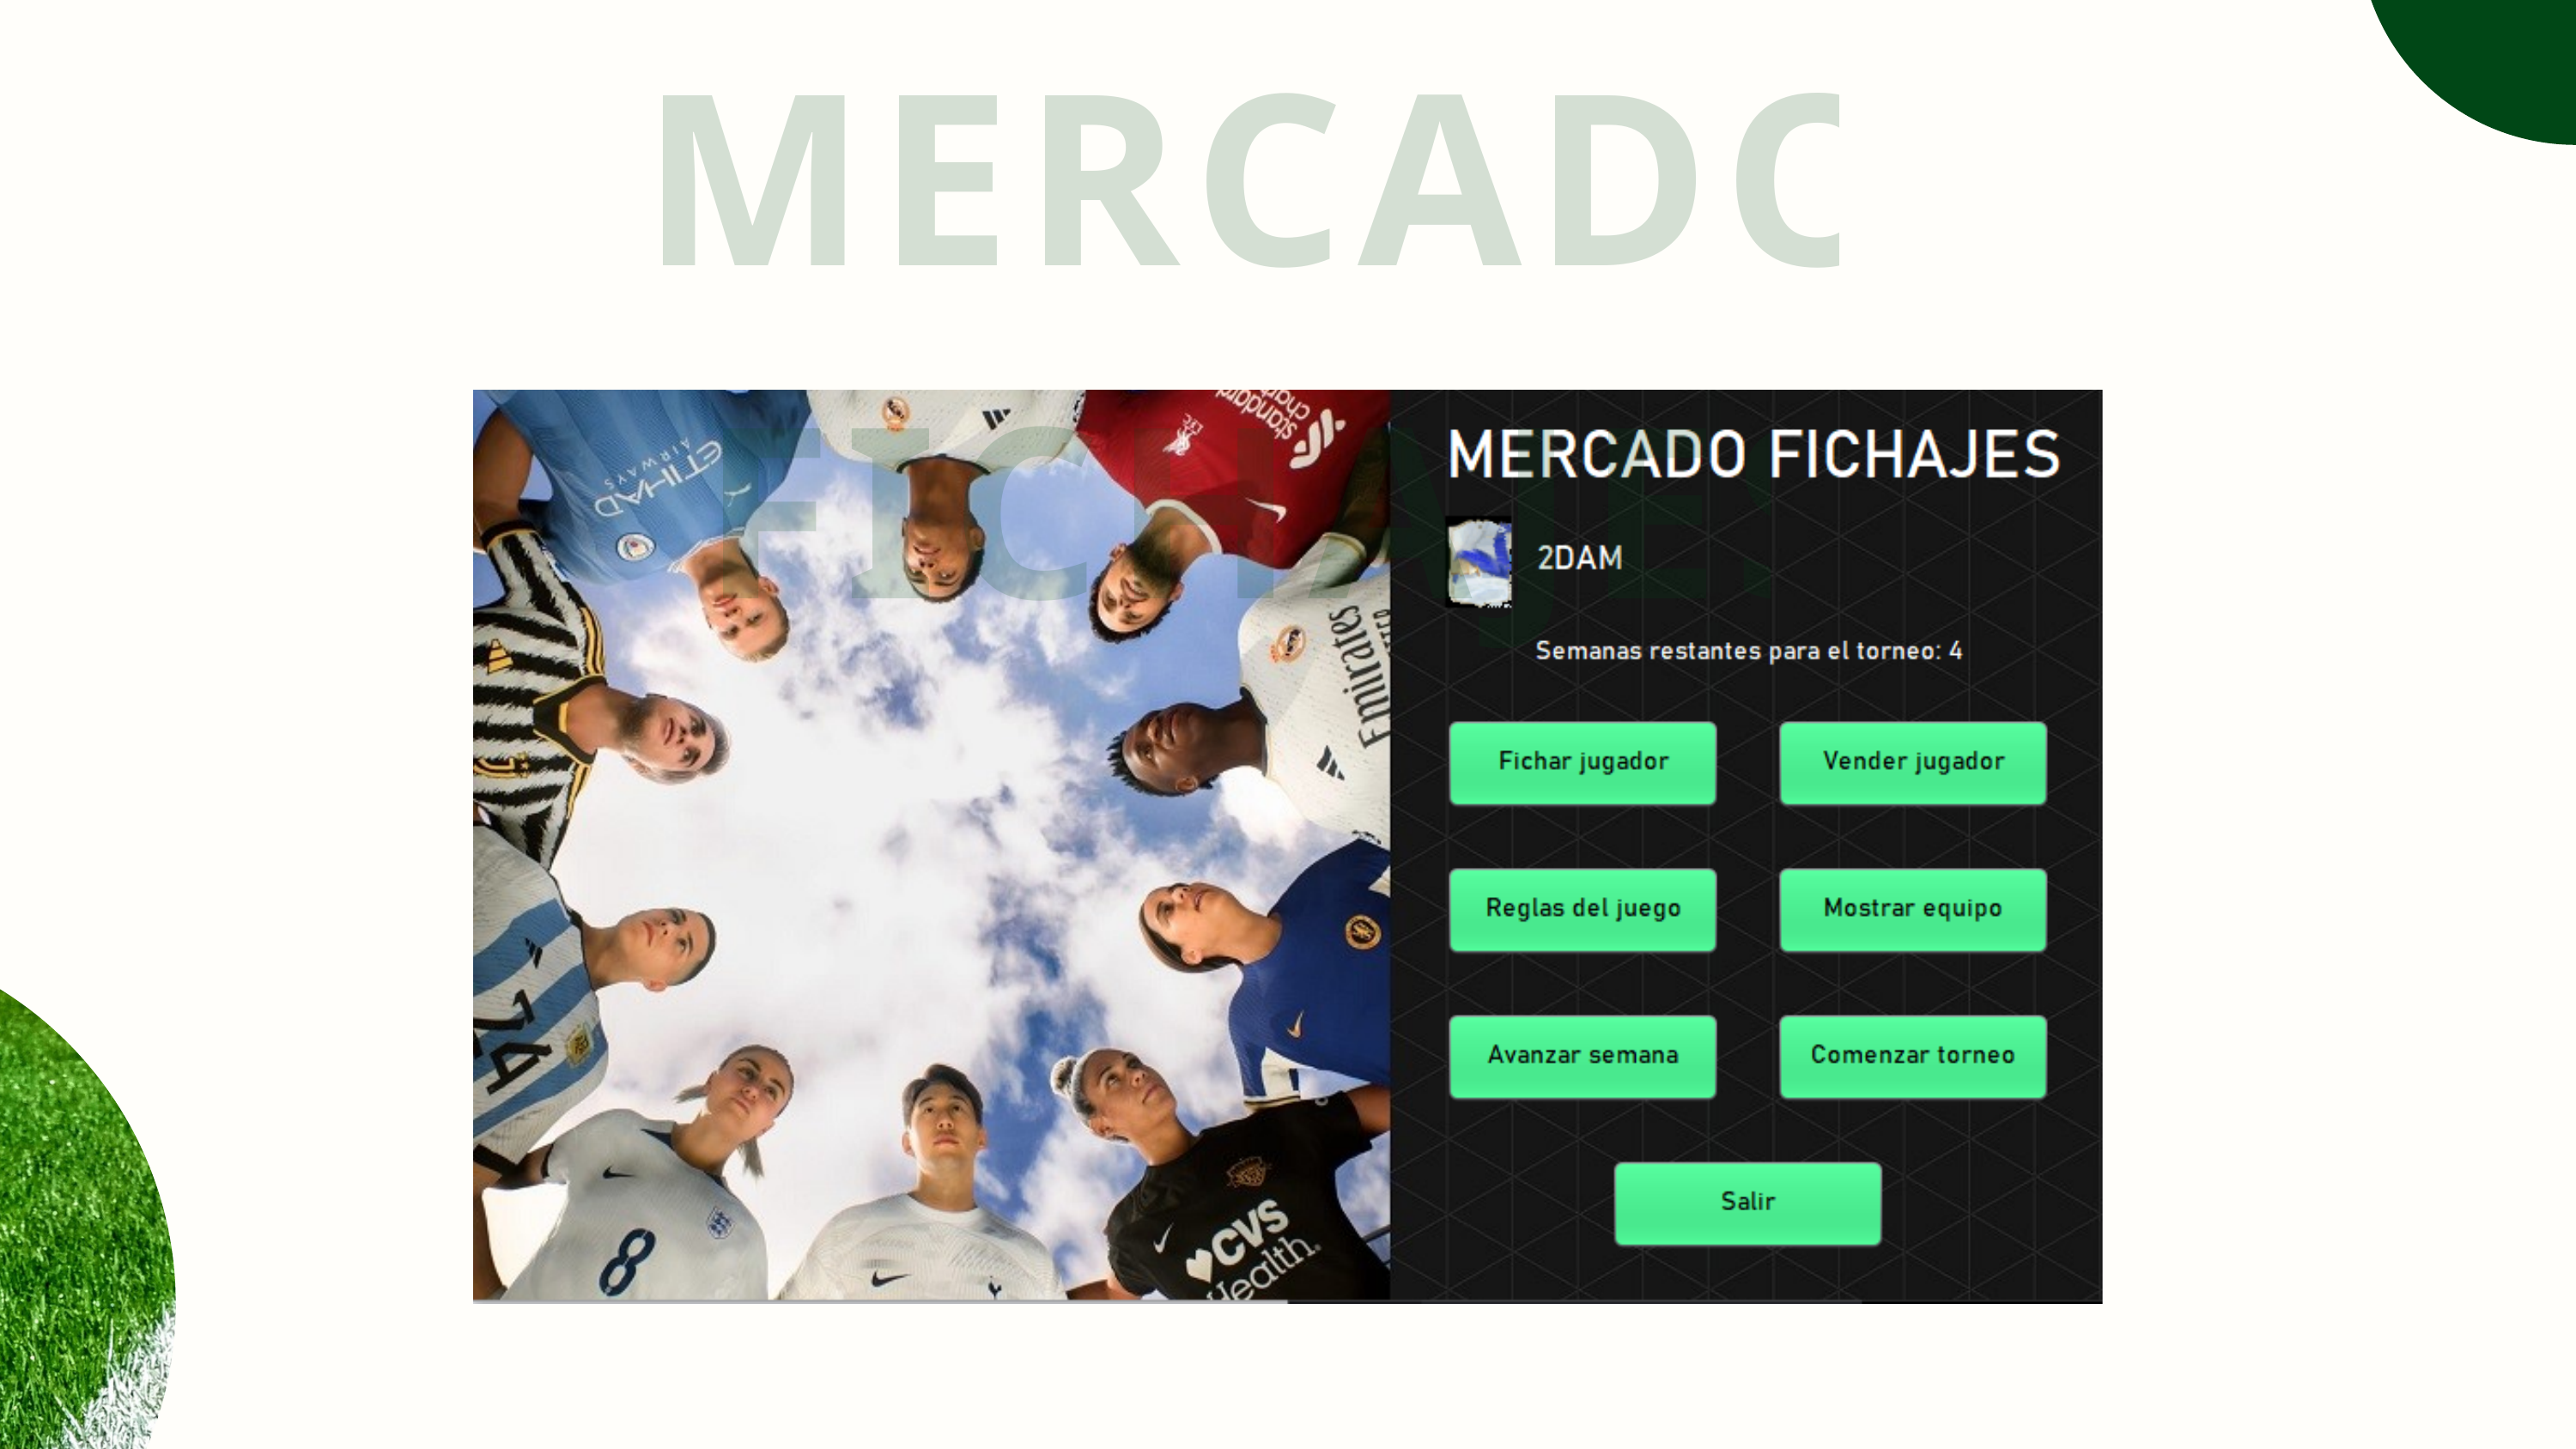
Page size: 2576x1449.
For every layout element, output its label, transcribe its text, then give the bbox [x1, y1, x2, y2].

text_box [473, 646, 2103, 1304]
text_box MERCADO FICHAJES [305, 0, 2263, 646]
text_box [2358, 0, 2576, 145]
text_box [0, 934, 176, 1449]
